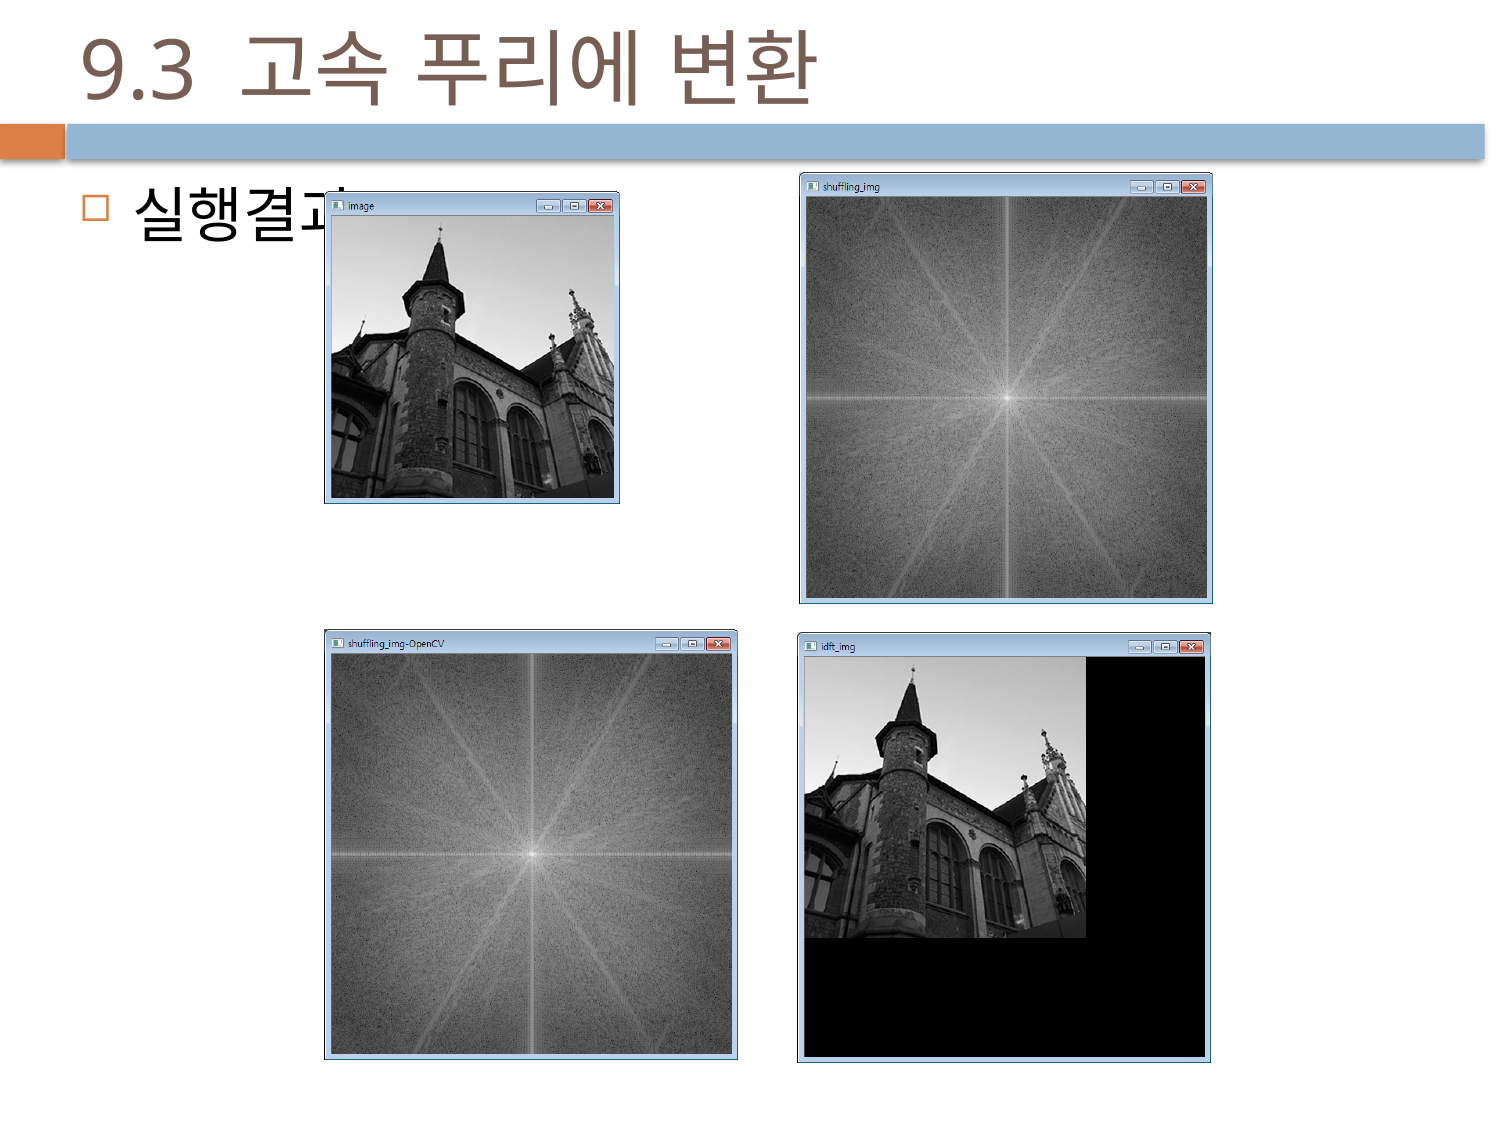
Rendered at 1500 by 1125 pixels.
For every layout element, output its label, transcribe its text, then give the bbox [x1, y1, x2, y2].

picture [798, 172, 1213, 604]
picture [324, 628, 739, 1061]
list 실행결과 [64, 169, 1471, 1059]
picture [324, 191, 620, 504]
picture [797, 632, 1211, 1064]
title 9.3 고속 푸리에 변환 [64, 7, 1471, 126]
